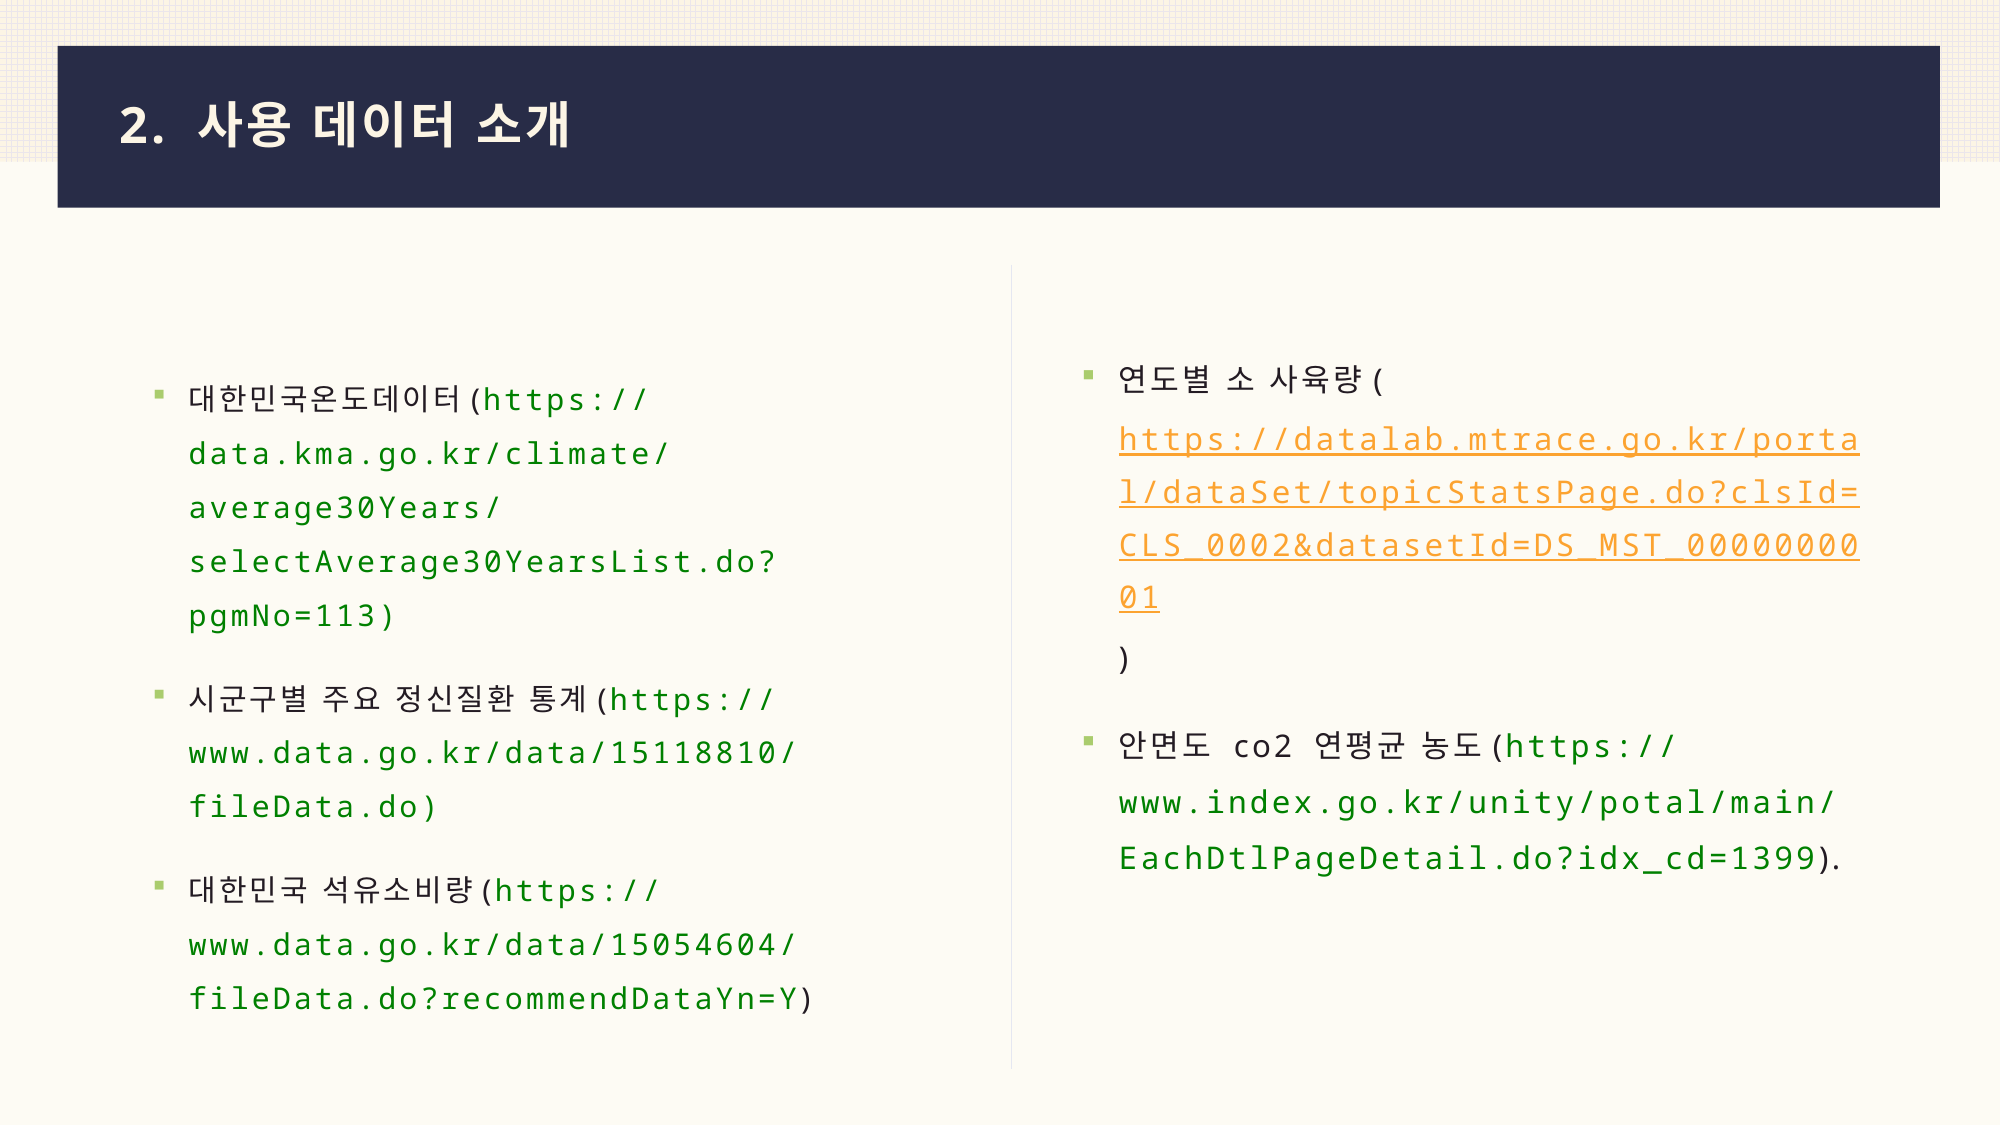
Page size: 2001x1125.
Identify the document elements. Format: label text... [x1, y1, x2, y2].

title 2. 사용 데이터 소개 [104, 79, 1894, 176]
list 대한민국온도데이터(https://data.kma.go.kr/climate/average30Years/selectAverage30YearsList.do?pgmNo=113) 시군구별 주요 정신질환 통계(https://www.data.go.kr/data/15118810/fileData.do) 대한민국 석유소비량(https://www.data.go.kr/data/15054604/fileData.do?recommendDataYn=Y) [137, 355, 965, 1024]
list 연도별 소 사육량(https://datalab.mtrace.go.kr/portal/dataSet/topicStatsPage.do?clsId=CLS_0002&datasetId=DS_MST_0000000001) 안면도 co2 연평균 농도(https://www.index.go.kr/unity/potal/main/EachDtlPageDetail.do?idx_cd=1399). [1066, 334, 1894, 983]
